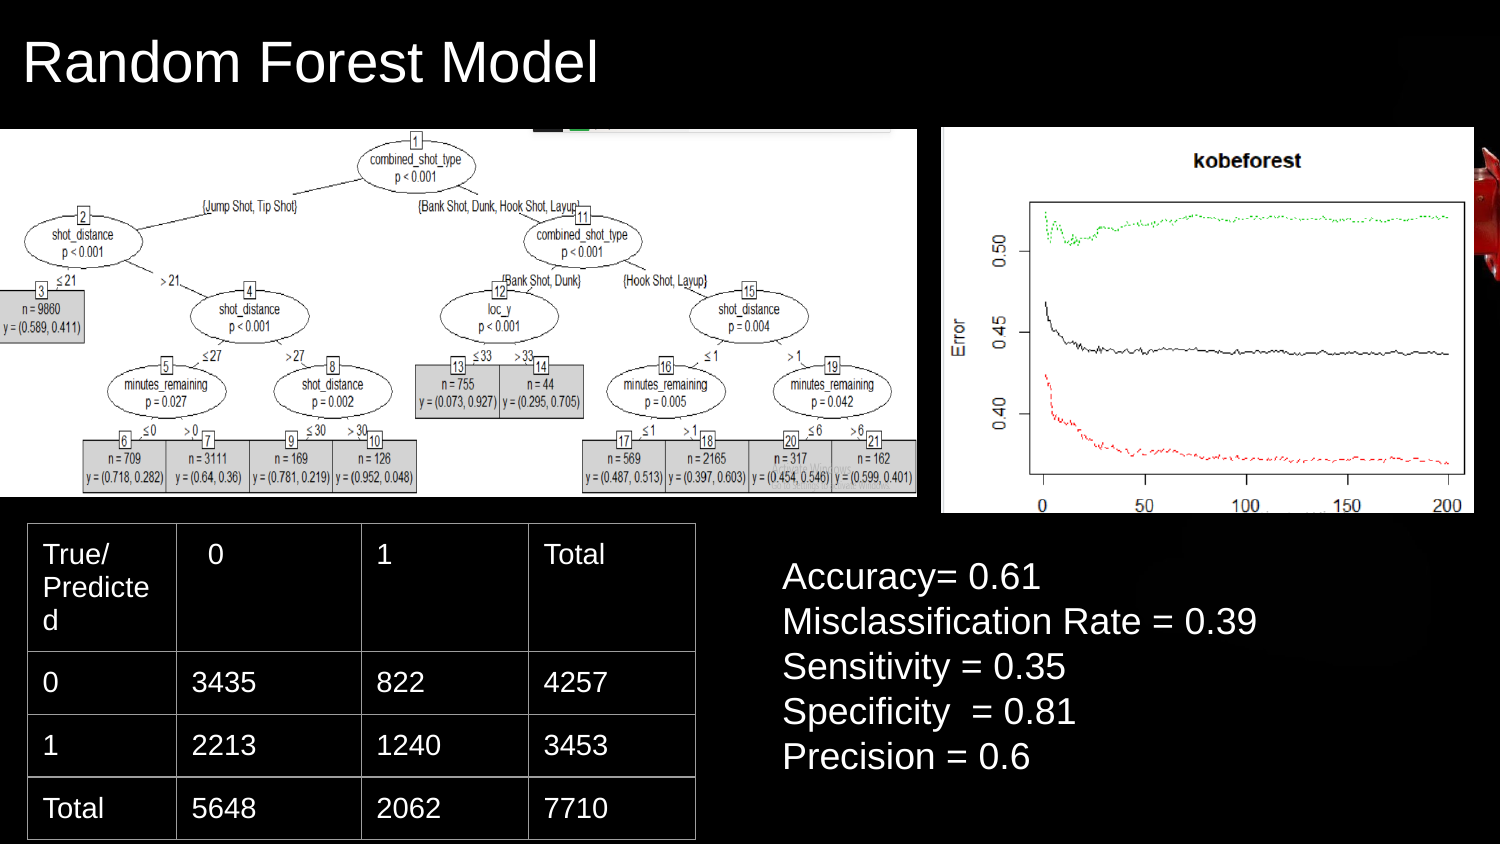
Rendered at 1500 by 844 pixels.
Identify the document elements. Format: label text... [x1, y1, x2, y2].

text_box Accuracy= 0.61 Misclassification Rate = 0.39 Sensitivity = 0.35 Specificity = 0.81 Precision = 0.6 [767, 537, 1405, 795]
table_cell 0 [28, 652, 176, 714]
table_cell 2213 [177, 715, 361, 776]
table_header 1 [362, 524, 528, 651]
table_header Total [529, 524, 695, 651]
table_header True/Predicted [28, 524, 176, 651]
table_cell 4257 [529, 652, 695, 714]
table_cell 822 [362, 652, 528, 714]
table_cell Total [28, 778, 176, 839]
picture [0, 0, 1500, 844]
title Random Forest Model [7, 8, 1405, 103]
table_cell 7710 [529, 778, 695, 839]
table_cell 2062 [362, 778, 528, 839]
table_cell 5648 [177, 778, 361, 839]
table_cell 3435 [177, 652, 361, 714]
table_cell 1240 [362, 715, 528, 776]
table_header 00 [177, 524, 361, 651]
table_cell 3453 [529, 715, 695, 776]
table_cell 1 [28, 715, 176, 776]
